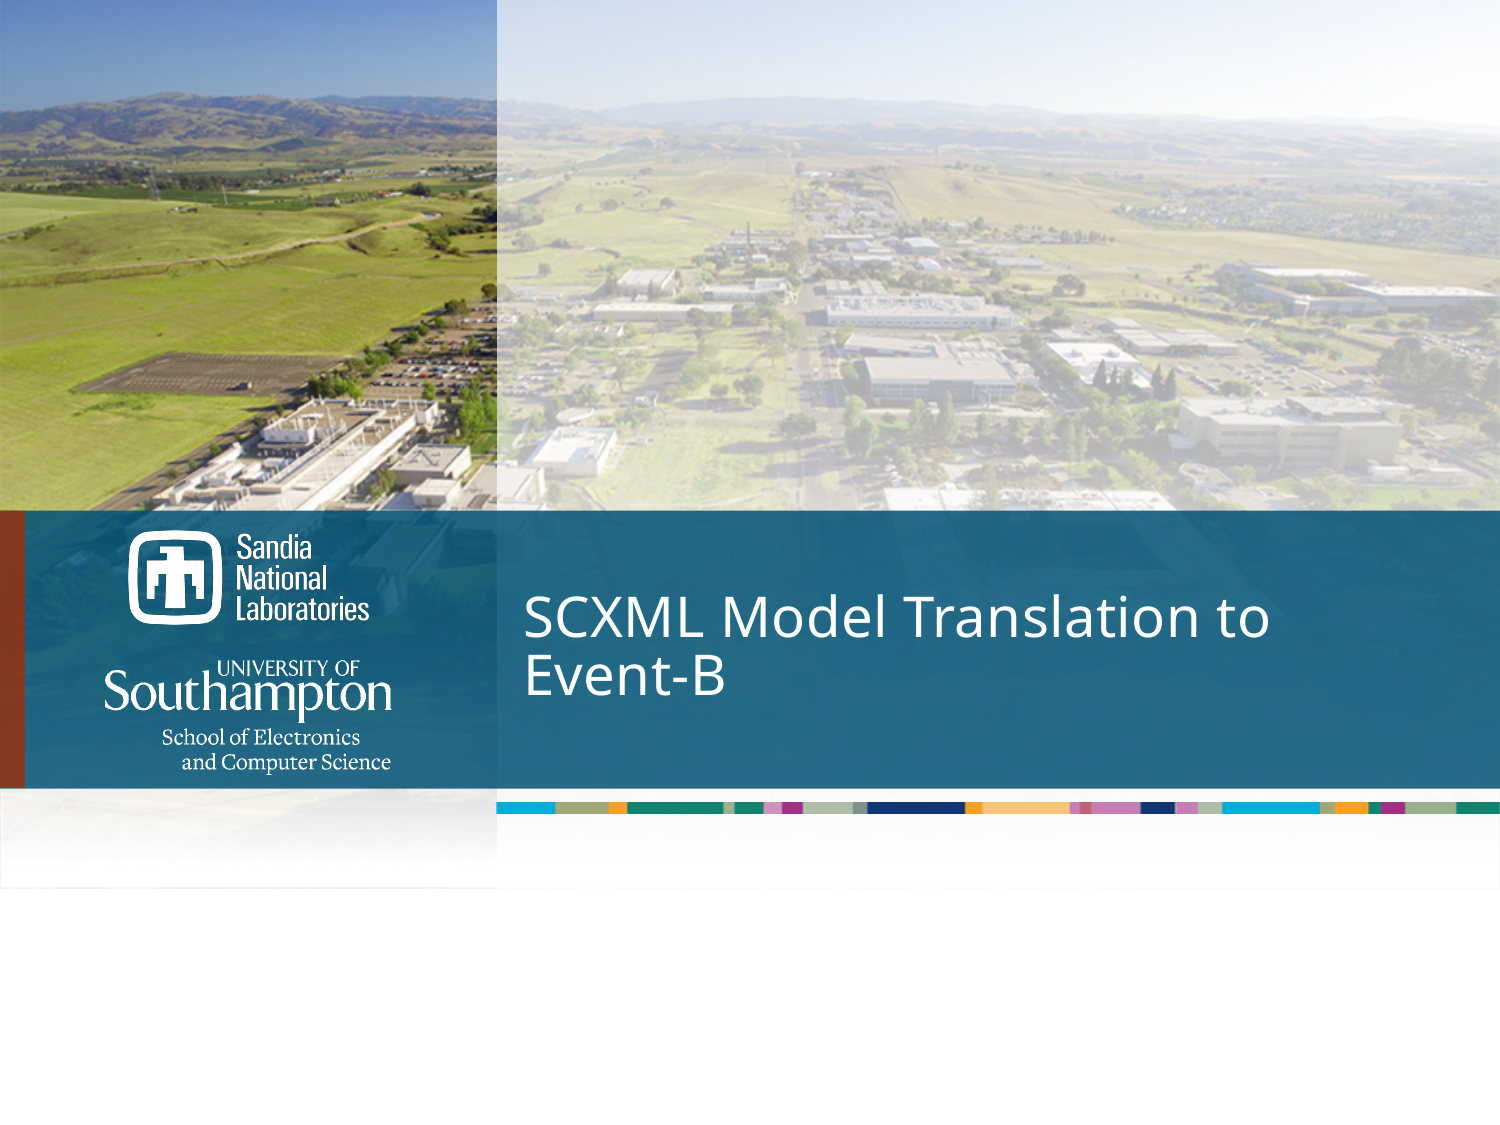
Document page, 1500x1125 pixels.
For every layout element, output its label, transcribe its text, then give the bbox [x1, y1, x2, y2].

picture [555, 802, 1222, 814]
title SCXML Model Translation to Event-B [508, 510, 1438, 788]
picture [0, 0, 497, 889]
picture [1320, 802, 1500, 814]
